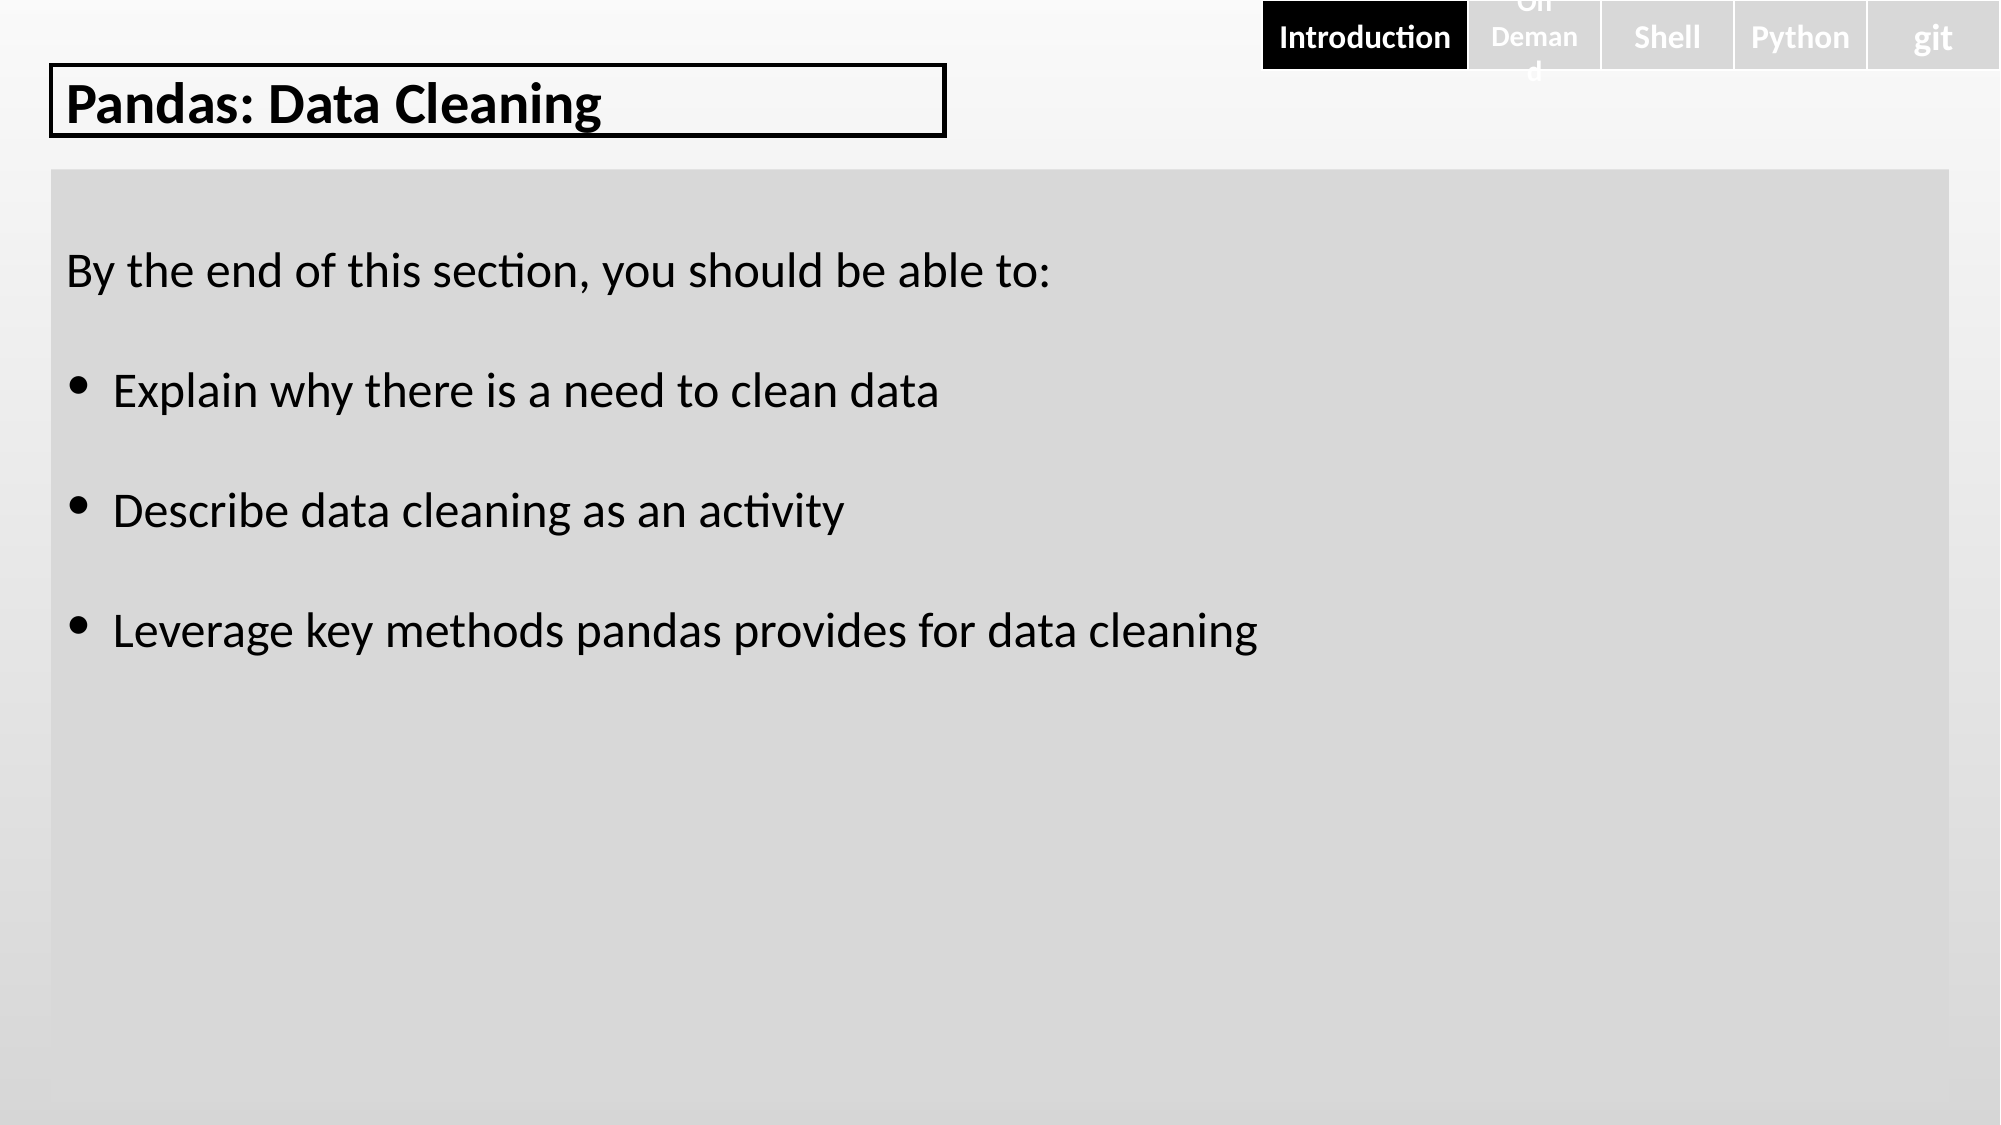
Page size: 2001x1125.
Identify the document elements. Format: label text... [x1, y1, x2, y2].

text_box Pandas: Data Cleaning [51, 65, 945, 136]
text_box By the end of this section, you should be able to: Explain why there is a need to clean data Describe data cleaning as an activity Leverage key methods pandas provides for data cleaning [51, 169, 1949, 1103]
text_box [1262, 0, 2000, 71]
